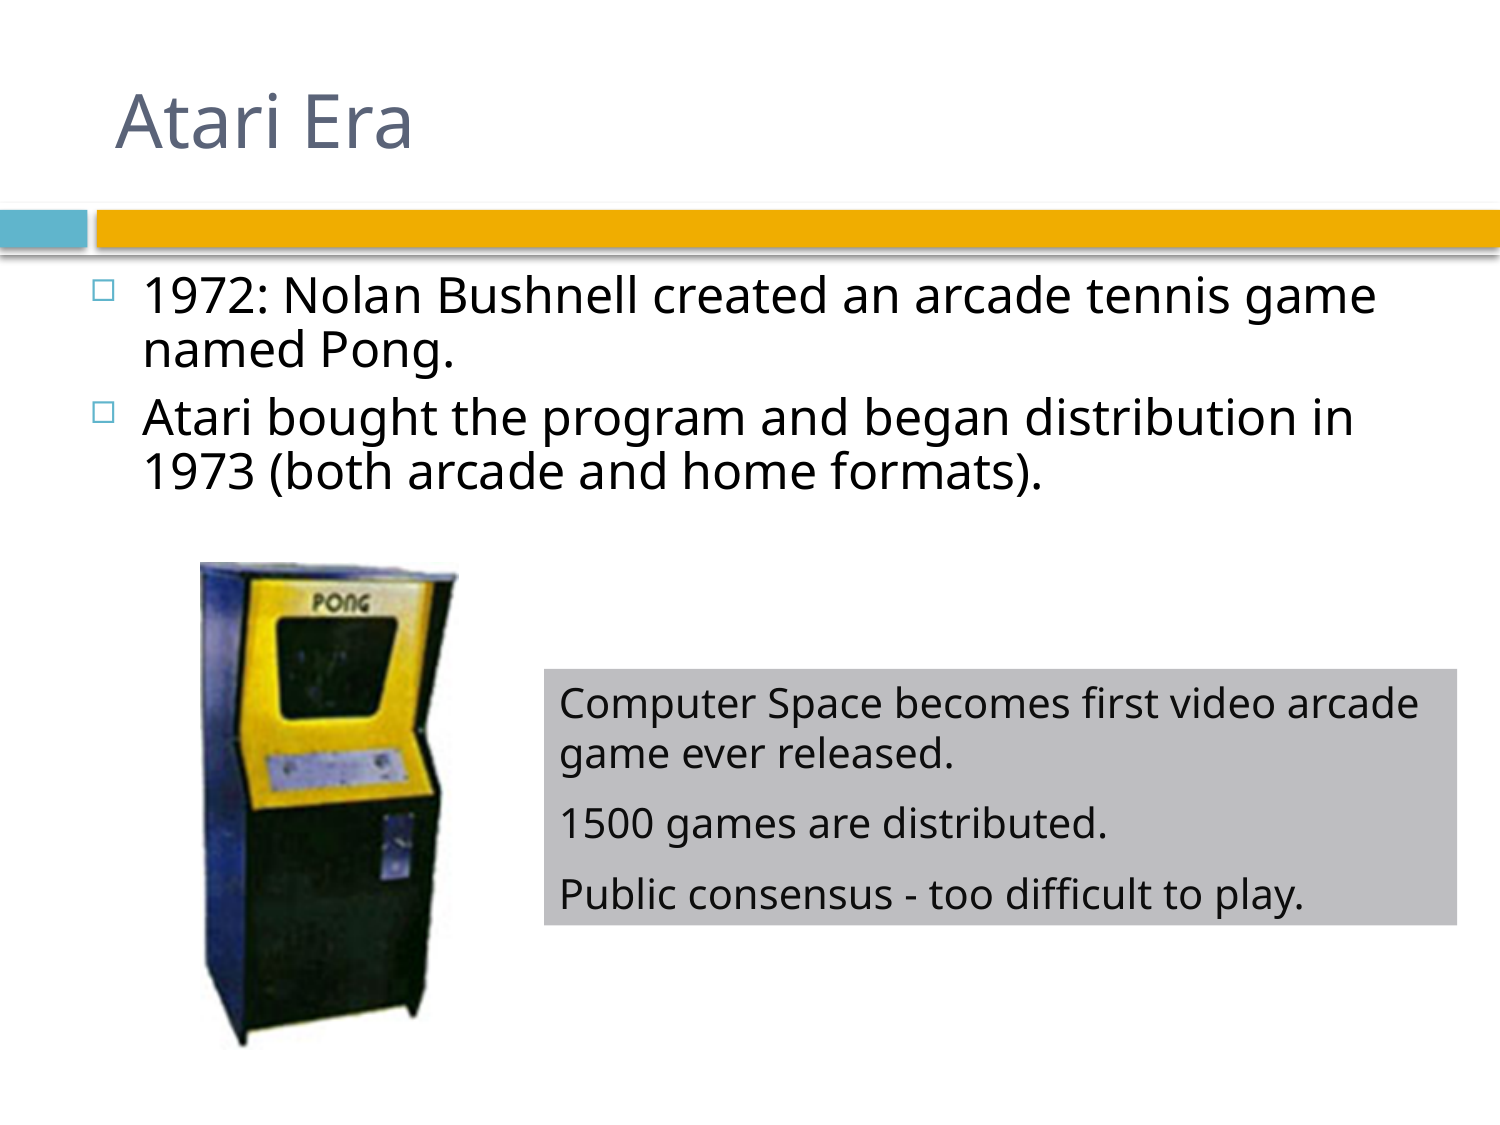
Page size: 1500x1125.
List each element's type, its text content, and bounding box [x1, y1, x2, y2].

picture [199, 562, 460, 1051]
title Atari Era [100, 37, 1438, 200]
text_box Computer Space becomes first video arcade game ever released. 1500 games are distributed. Public consensus - too difficult to play. [544, 668, 1458, 926]
list 1972: Nolan Bushnell created an arcade tennis game named Pong. Atari bought the program and began distribution in 1973 (both arcade and home formats). [75, 262, 1463, 1088]
